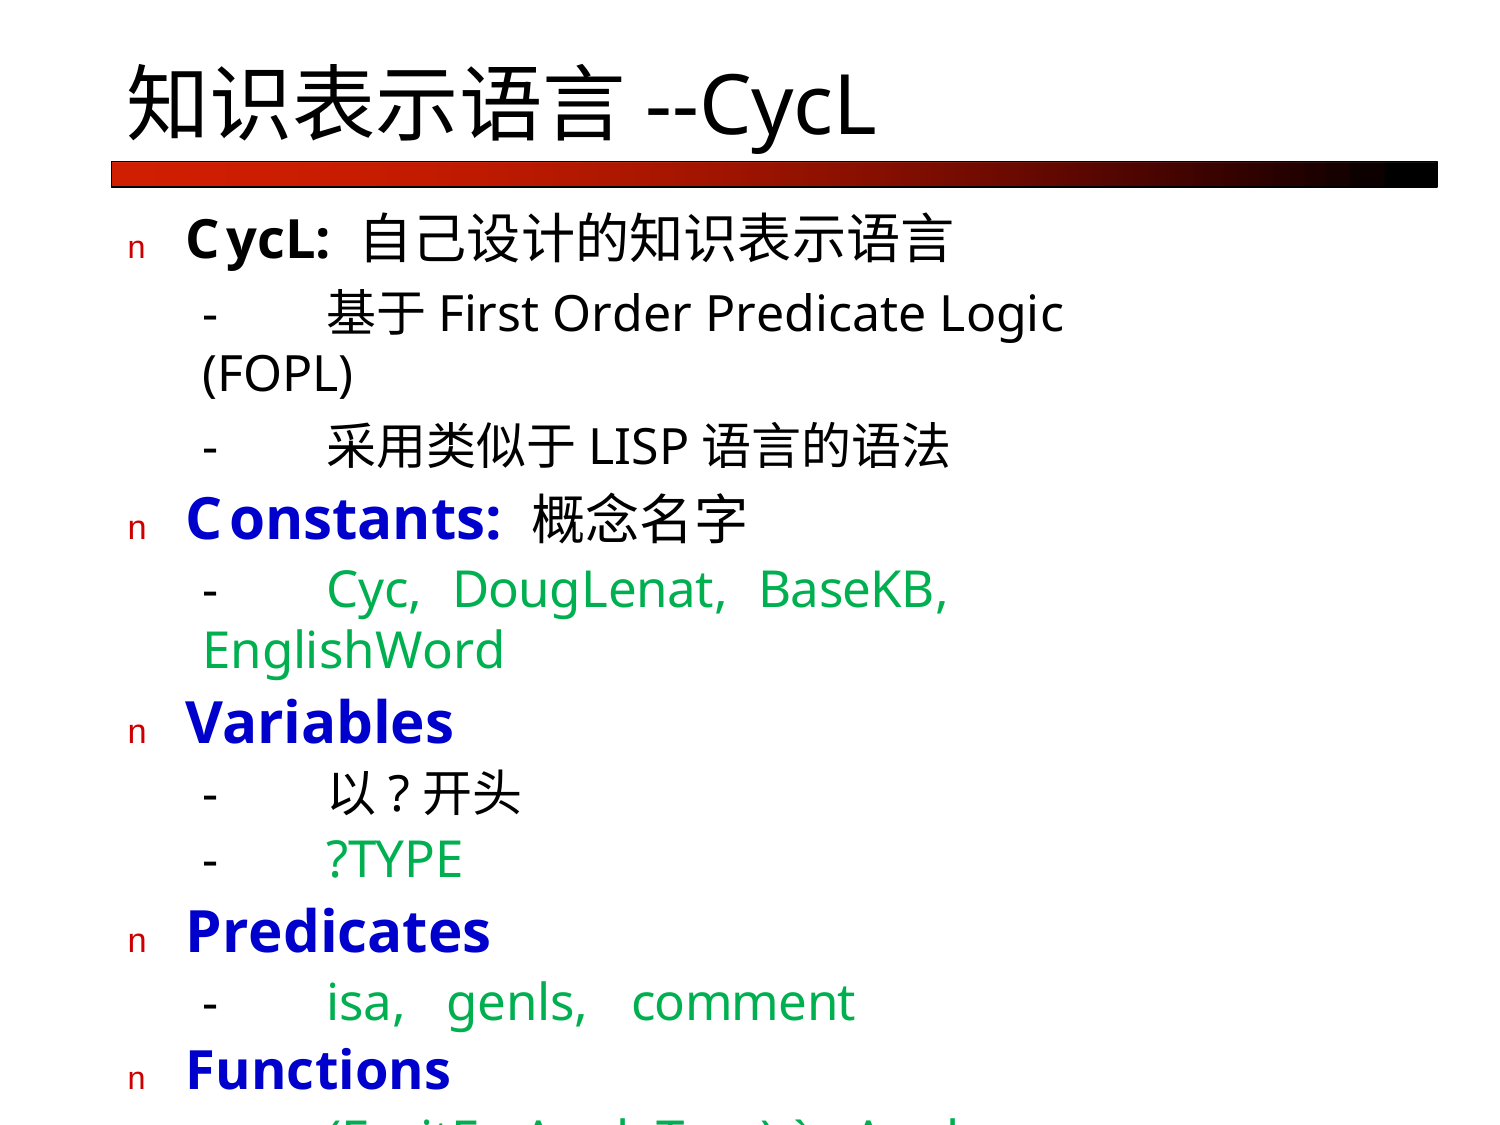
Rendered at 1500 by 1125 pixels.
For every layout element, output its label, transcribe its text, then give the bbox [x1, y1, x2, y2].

text_box [111, 161, 1437, 188]
text_box n CycL: 自己设计的知识表示语言 - 基于First Order Predicate Logic (FOPL) - 采用类似于LISP语言的语法 n Constants: 概念名字 - Cyc, DougLenat, BaseKB, EnglishWord n Variables - 以?开头 - ?TYPE n Predicates - isa, genls, comment n Functions - (FruitFn AppleTree) à Apple [125, 204, 1203, 1050]
title 知识表示语言--CycL [124, 51, 1376, 154]
